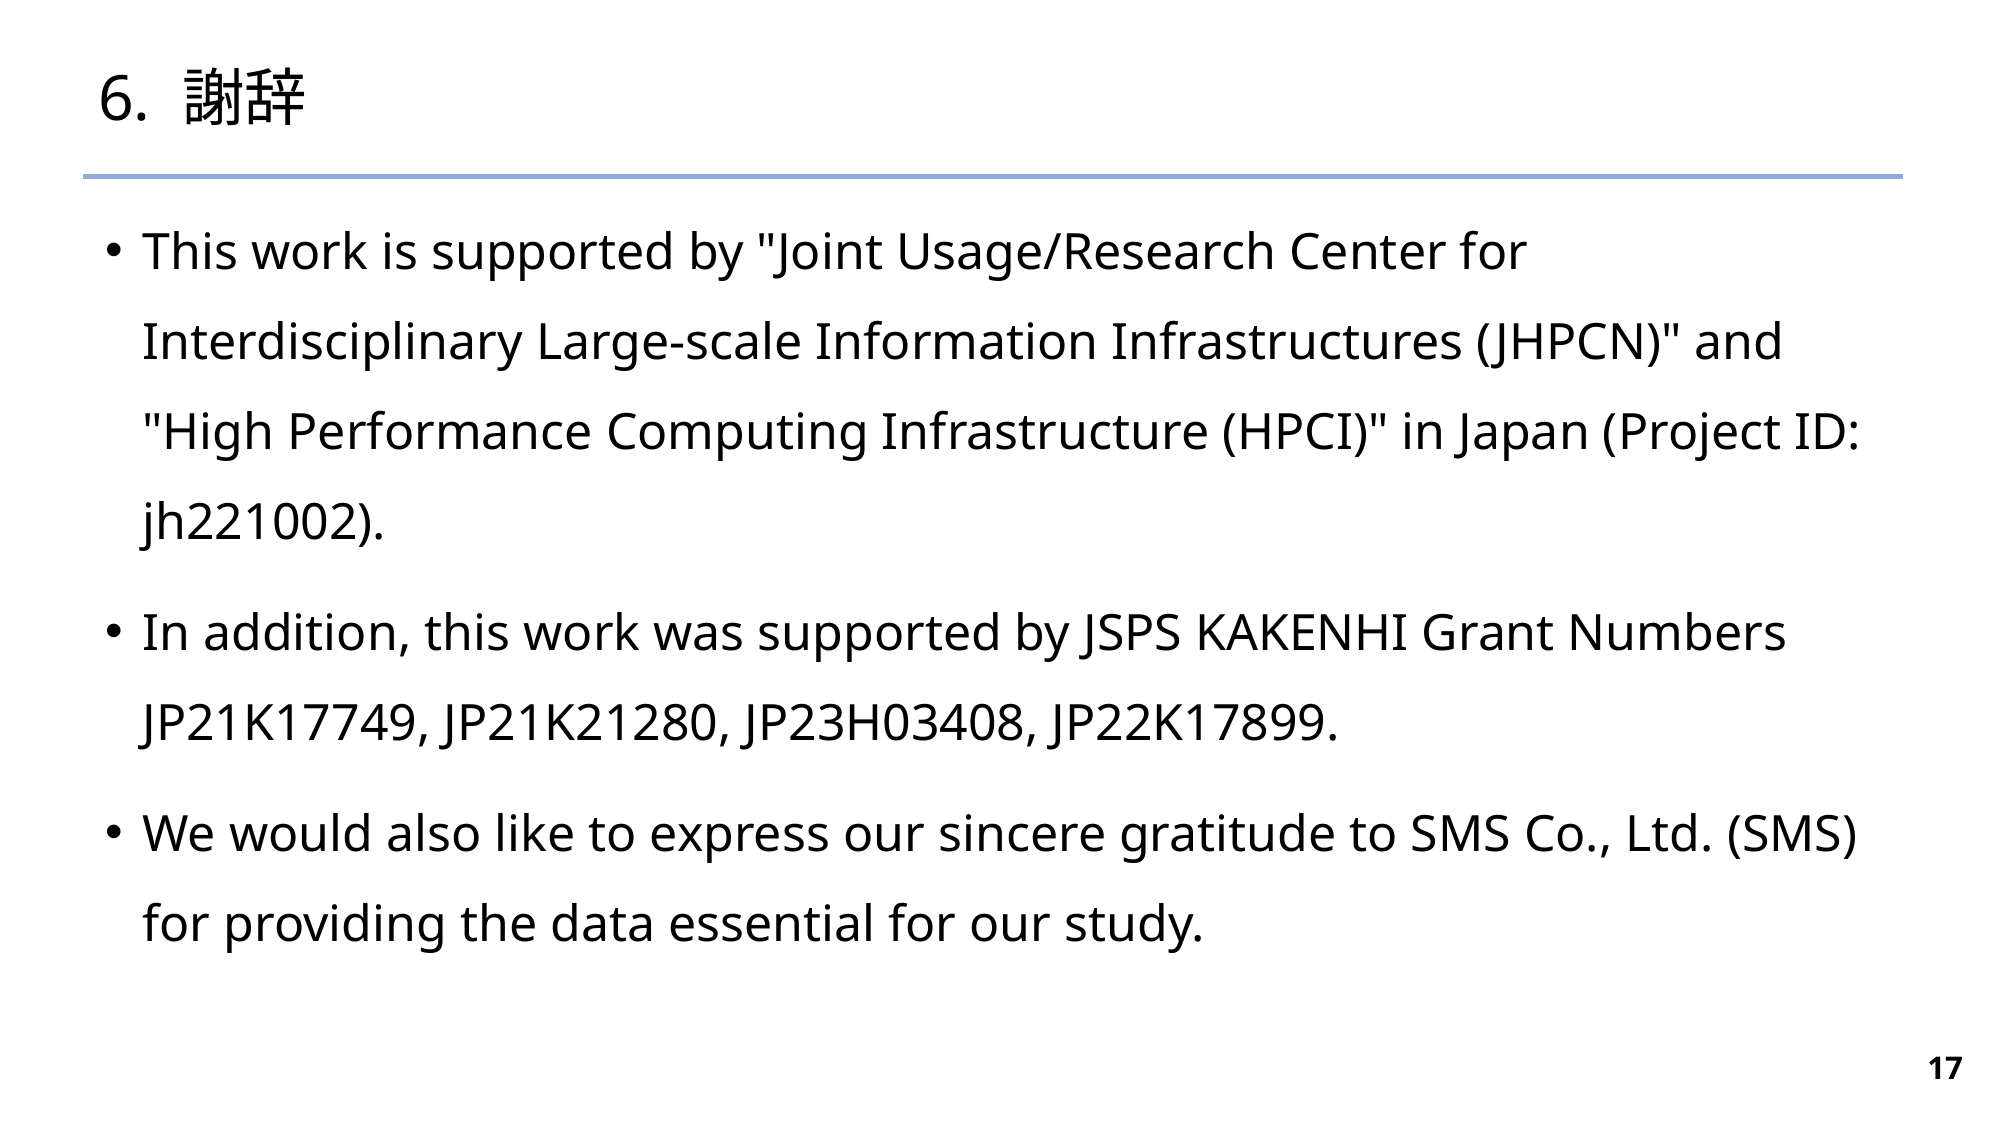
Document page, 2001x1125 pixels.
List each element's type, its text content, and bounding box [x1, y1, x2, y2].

list This work is supported by "Joint Usage/Research Center for Interdisciplinary Large-scale Information Infrastructures (JHPCN)" and "High Performance Computing Infrastructure (HPCI)" in Japan (Project ID: jh221002). In addition, this work was supported by JSPS KAKENHI Grant Numbers JP21K17749, JP21K21280, JP23H03408, JP22K17899. We would also like to express our sincere gratitude to SMS Co., Ltd. (SMS) for providing the data essential for our study. [89, 181, 1904, 1030]
title 6. 謝辞 [83, 29, 1904, 171]
slide_number 17 [1528, 1039, 1979, 1100]
